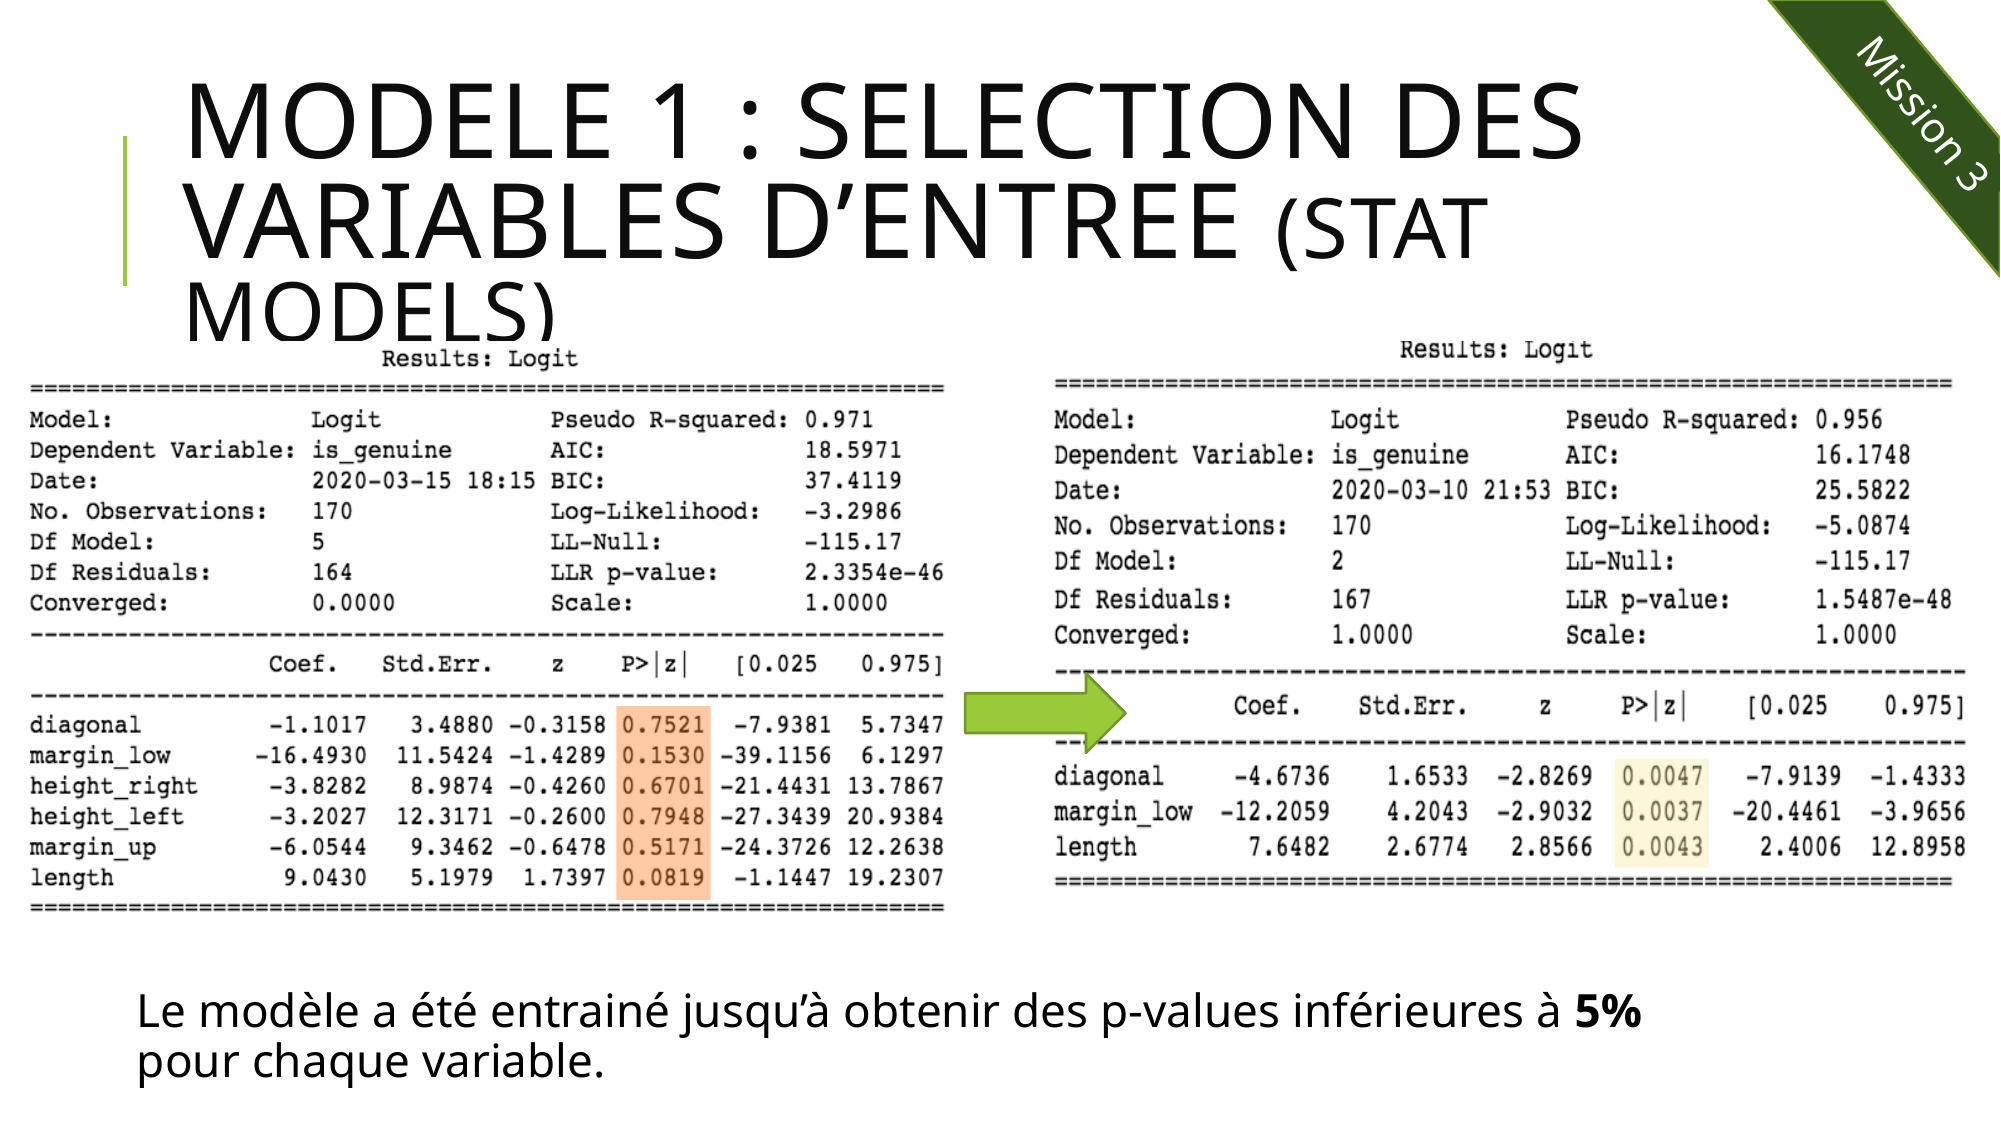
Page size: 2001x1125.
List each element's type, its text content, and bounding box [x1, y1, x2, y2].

picture [1035, 341, 1978, 917]
list Le modèle a été entrainé jusqu’à obtenir des p-values inférieures à 5% pour chaque variable. [114, 980, 1709, 1125]
title MODELE 1 : SELECTION DES VARIABLES D’ENTREE (STAT MODELS) [168, 96, 1763, 342]
picture [0, 341, 960, 941]
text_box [1768, 0, 2000, 277]
text_box [965, 691, 1028, 735]
